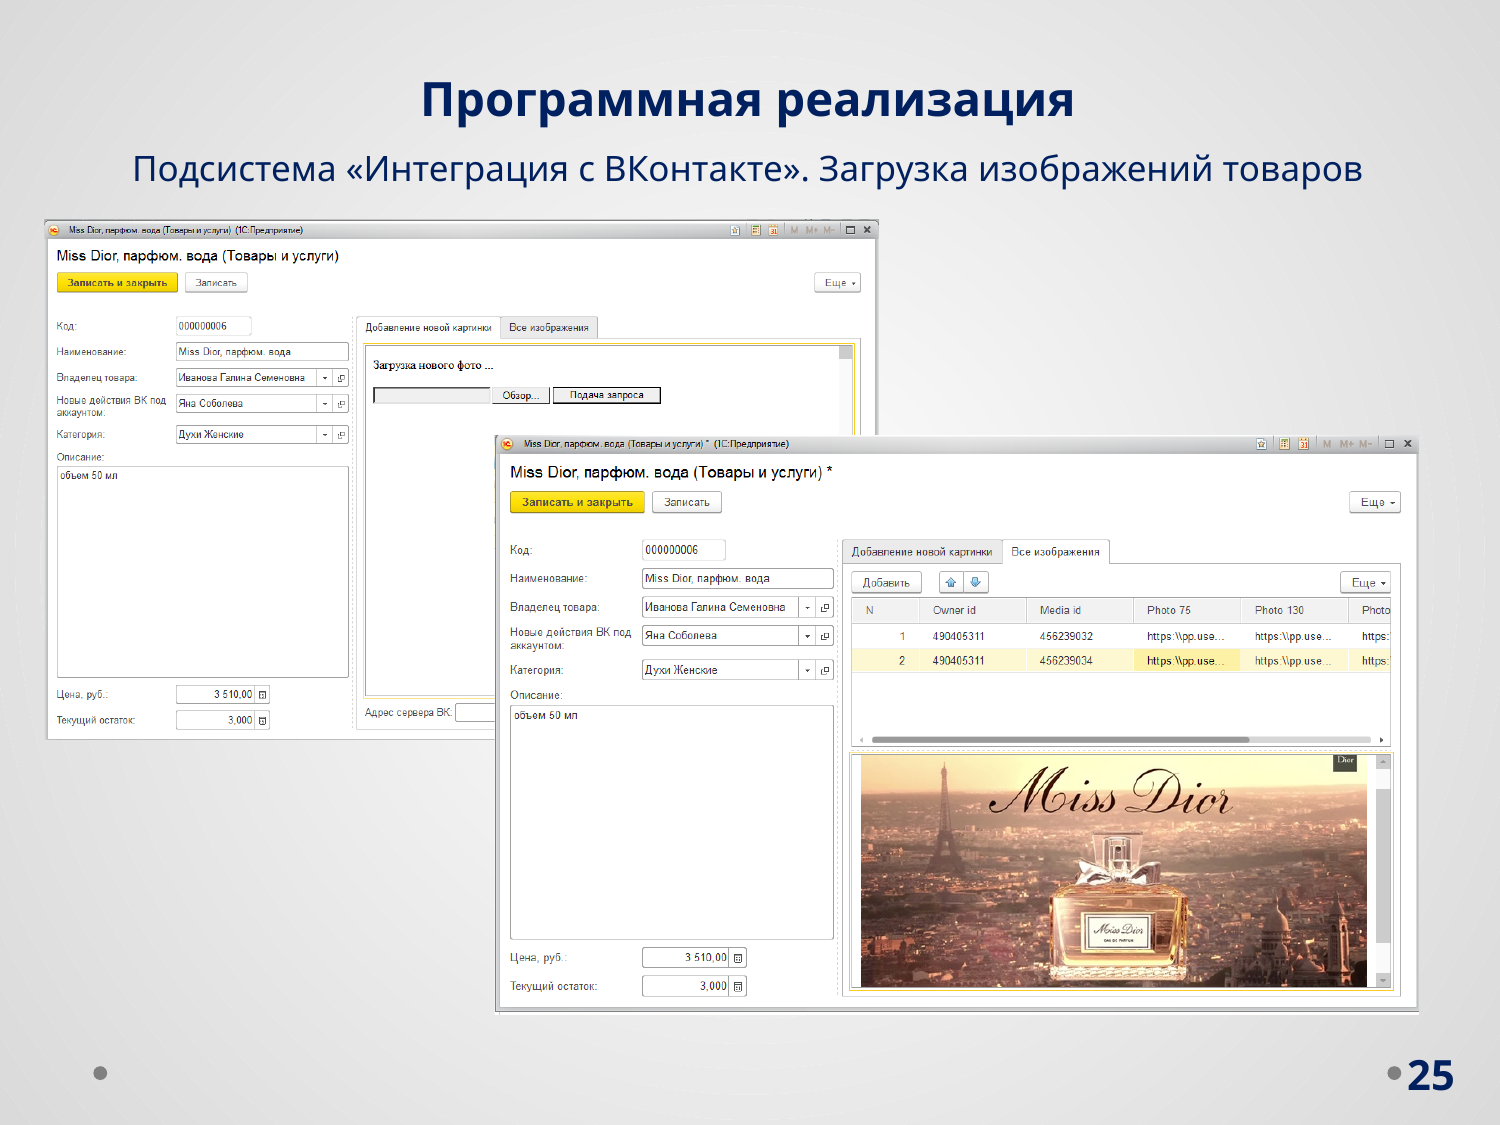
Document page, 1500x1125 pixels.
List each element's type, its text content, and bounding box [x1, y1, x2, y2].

slide_number 25 [1137, 1047, 1463, 1108]
picture [43, 219, 1420, 1015]
text_box Программная реализация Подсистема «Интеграция с ВКонтакте». Загрузка изображений товаров [55, 30, 1419, 197]
